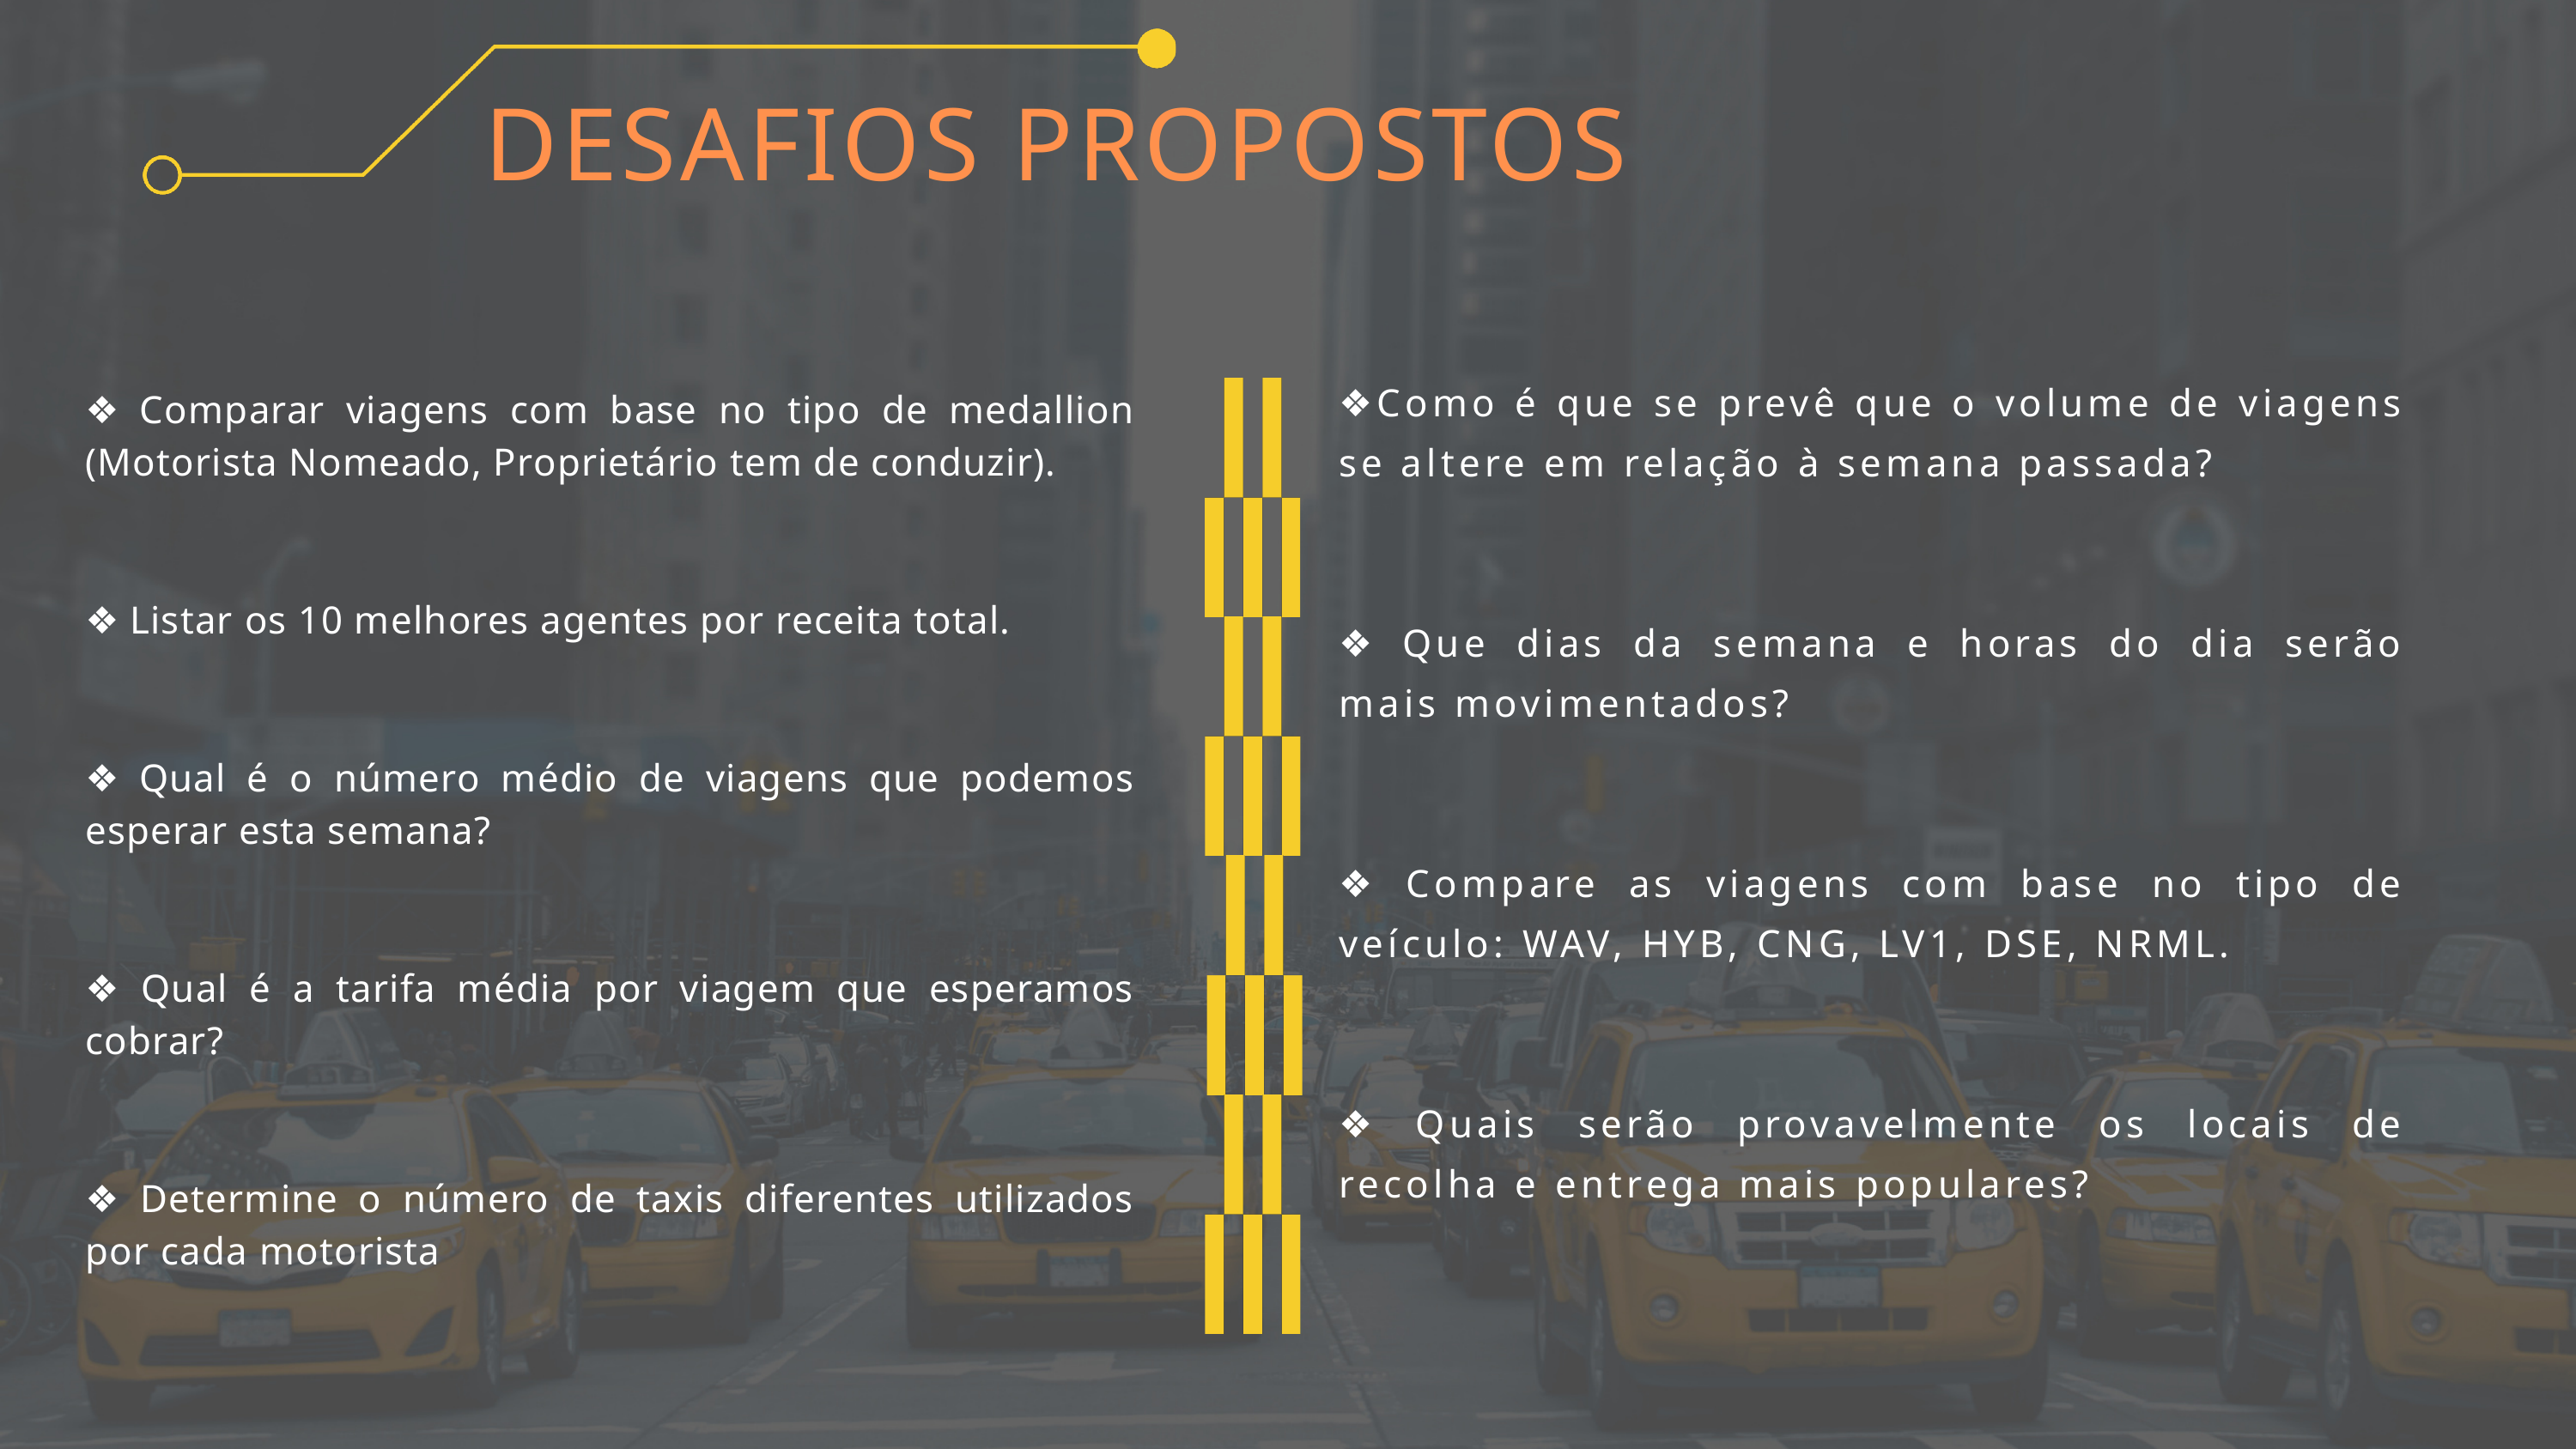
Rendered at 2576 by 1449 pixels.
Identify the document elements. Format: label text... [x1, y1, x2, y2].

text_box [142, 28, 1176, 195]
text_box ❖ Comparar viagens com base no tipo de medallion (Motorista Nomeado, Proprietário tem de conduzir). ❖ Listar os 10 melhores agentes por receita total. ❖ Qual é o número médio de viagens que podemos esperar esta semana? ❖ Qual é a tarifa média por viagem que esperamos cobrar? ❖ Determine o número de taxis diferentes utilizados por cada motorista [85, 379, 1136, 1378]
text_box ❖Como é que se prevê que o volume de viagens se altere em relação à semana passada? ❖ Que dias da semana e horas do dia serão mais movimentados? ❖ Compare as viagens com base no tipo de veículo: WAV, HYB, CNG, LV1, DSE, NRML. ❖ Quais serão provavelmente os locais de recolha e entrega mais populares? [1339, 364, 2408, 1386]
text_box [1205, 377, 1303, 1335]
text_box DESAFIOS PROPOSTOS [484, 90, 2023, 201]
text_box [0, 0, 2576, 1449]
